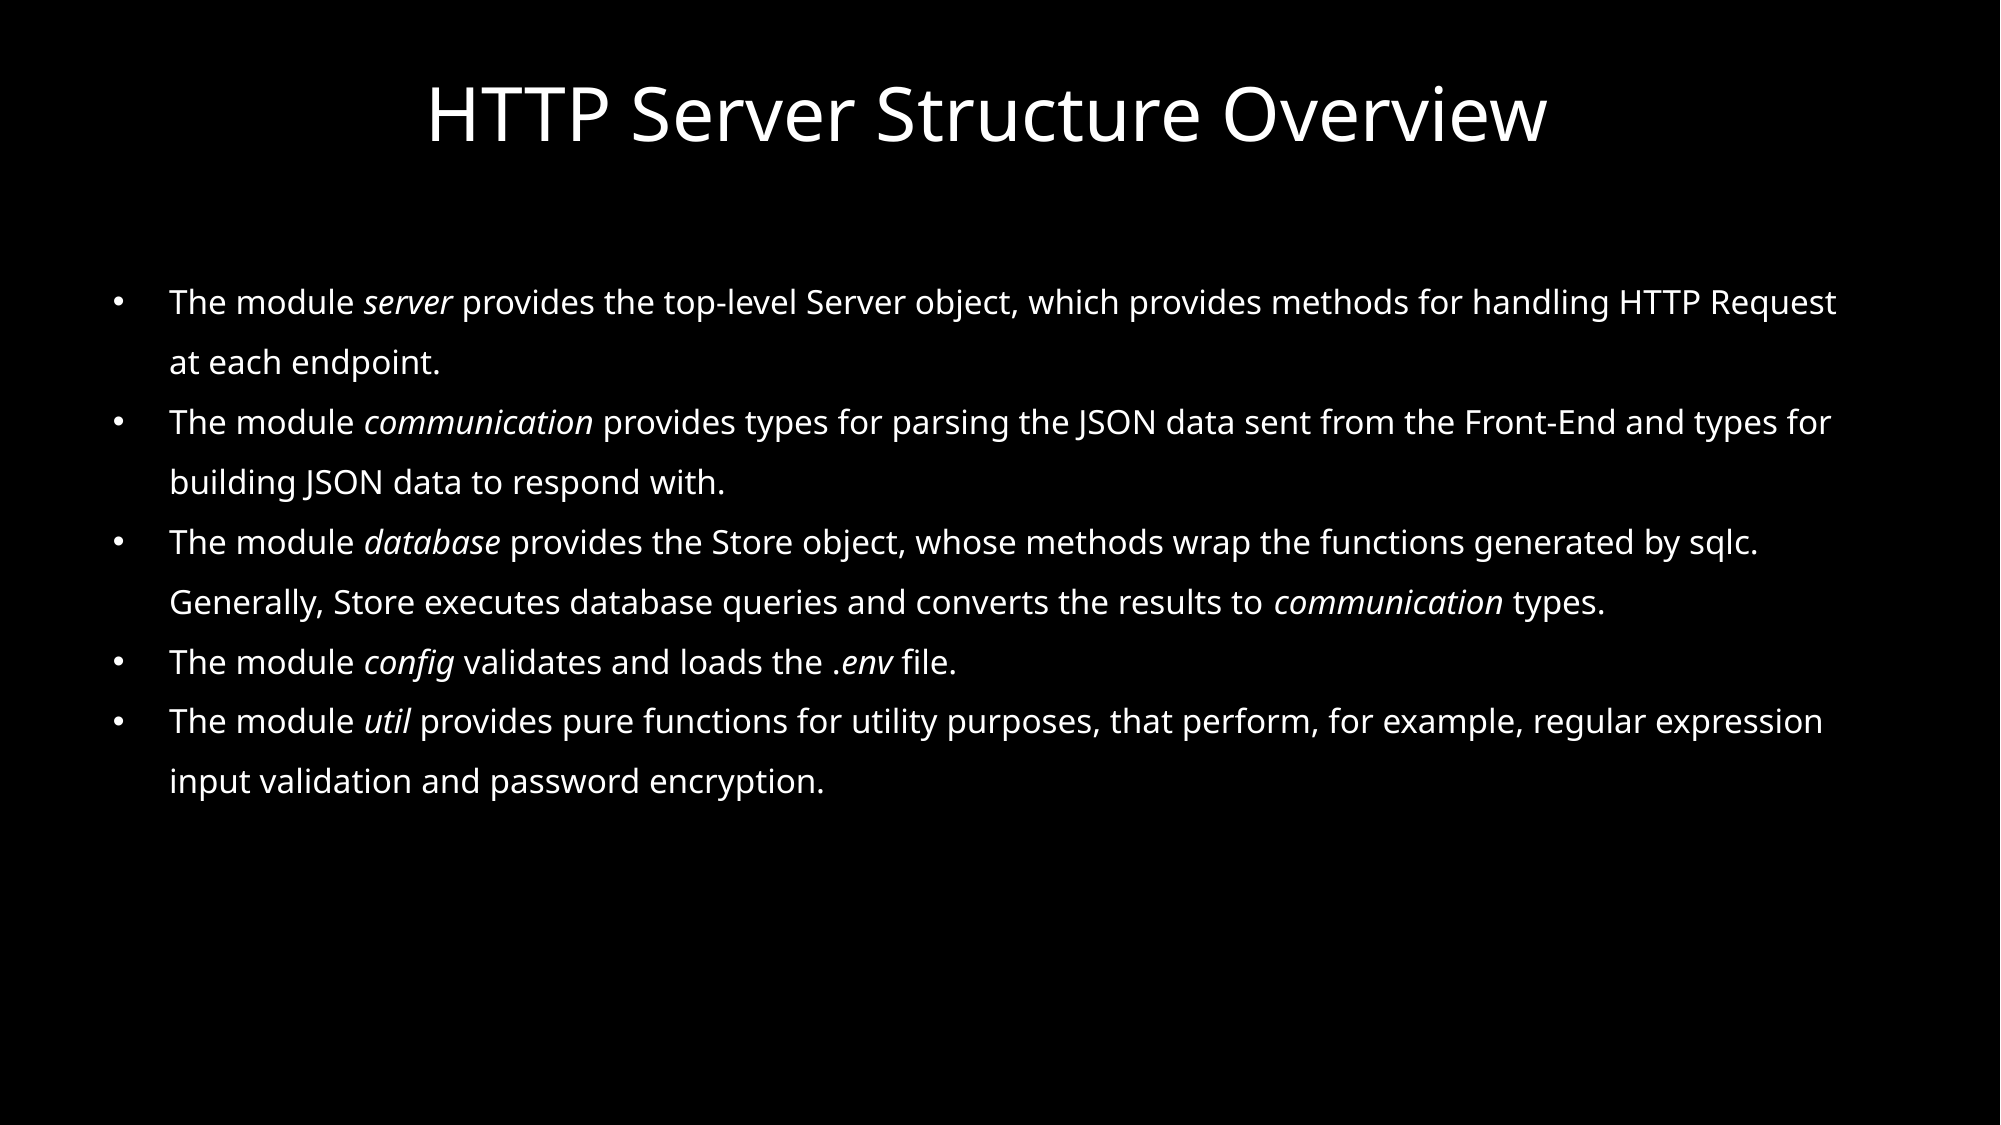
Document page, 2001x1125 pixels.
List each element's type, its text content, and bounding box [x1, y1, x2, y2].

text_box The module server provides the top-level Server object, which provides methods for handling HTTP Request at each endpoint. The module communication provides types for parsing the JSON data sent from the Front-End and types for building JSON data to respond with. The module database provides the Store object, whose methods wrap the functions generated by sqlc. Generally, Store executes database queries and converts the results to communication types. The module config validates and loads the .env file. The module util provides pure functions for utility purposes, that perform, for example, regular expression input validation and password encryption. [97, 254, 1878, 868]
text_box HTTP Server Structure Overview [97, 58, 1878, 164]
